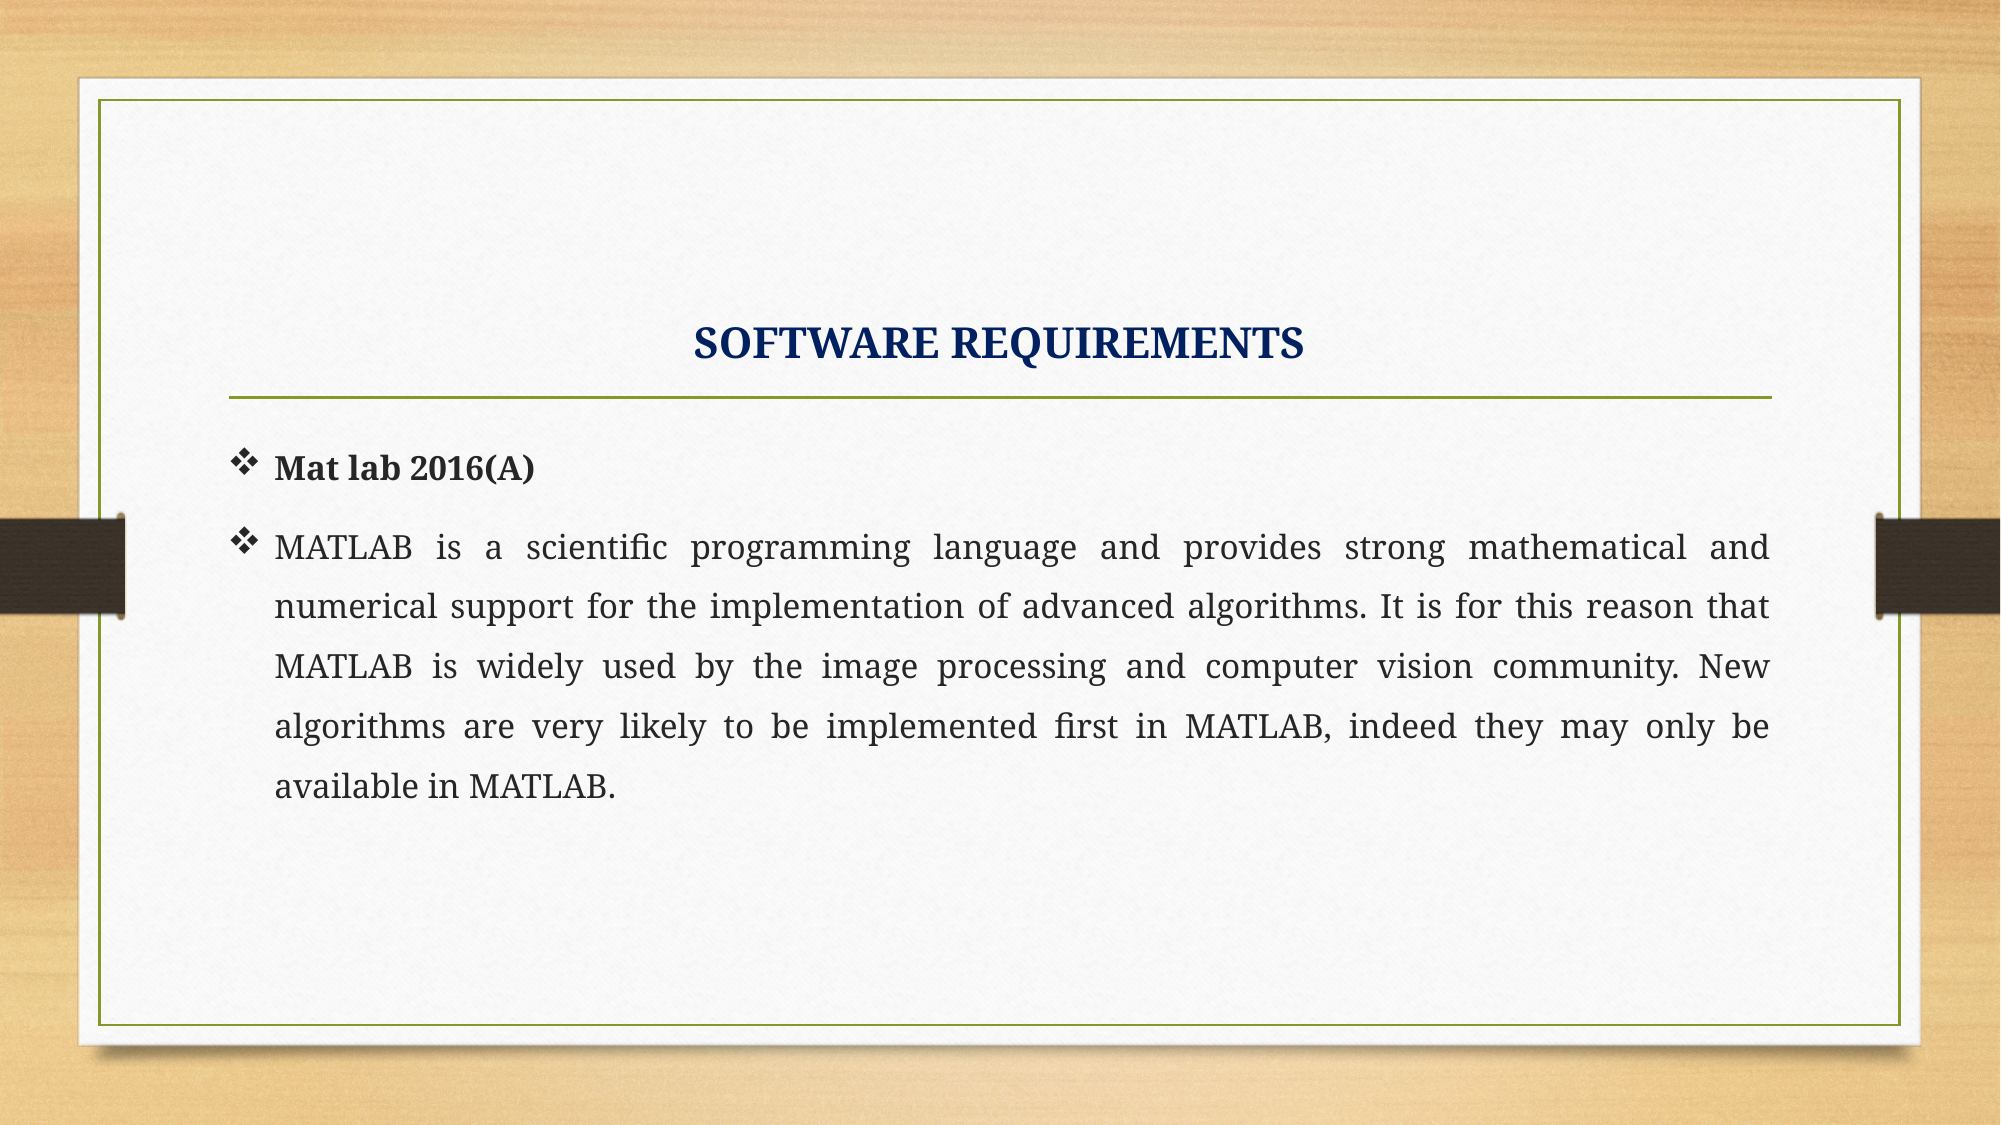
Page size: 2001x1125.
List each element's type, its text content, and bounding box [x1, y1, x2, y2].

title SOFTWARE REQUIREMENTS [212, 307, 1788, 375]
picture [0, 0, 2001, 1125]
list Mat lab 2016(A) MATLAB is a scientific programming language and provides strong mathematical and numerical support for the implementation of advanced algorithms. It is for this reason that MATLAB is widely used by the image processing and computer vision community. New algorithms are very likely to be implemented first in MATLAB, indeed they may only be available in MATLAB. [212, 419, 1788, 964]
